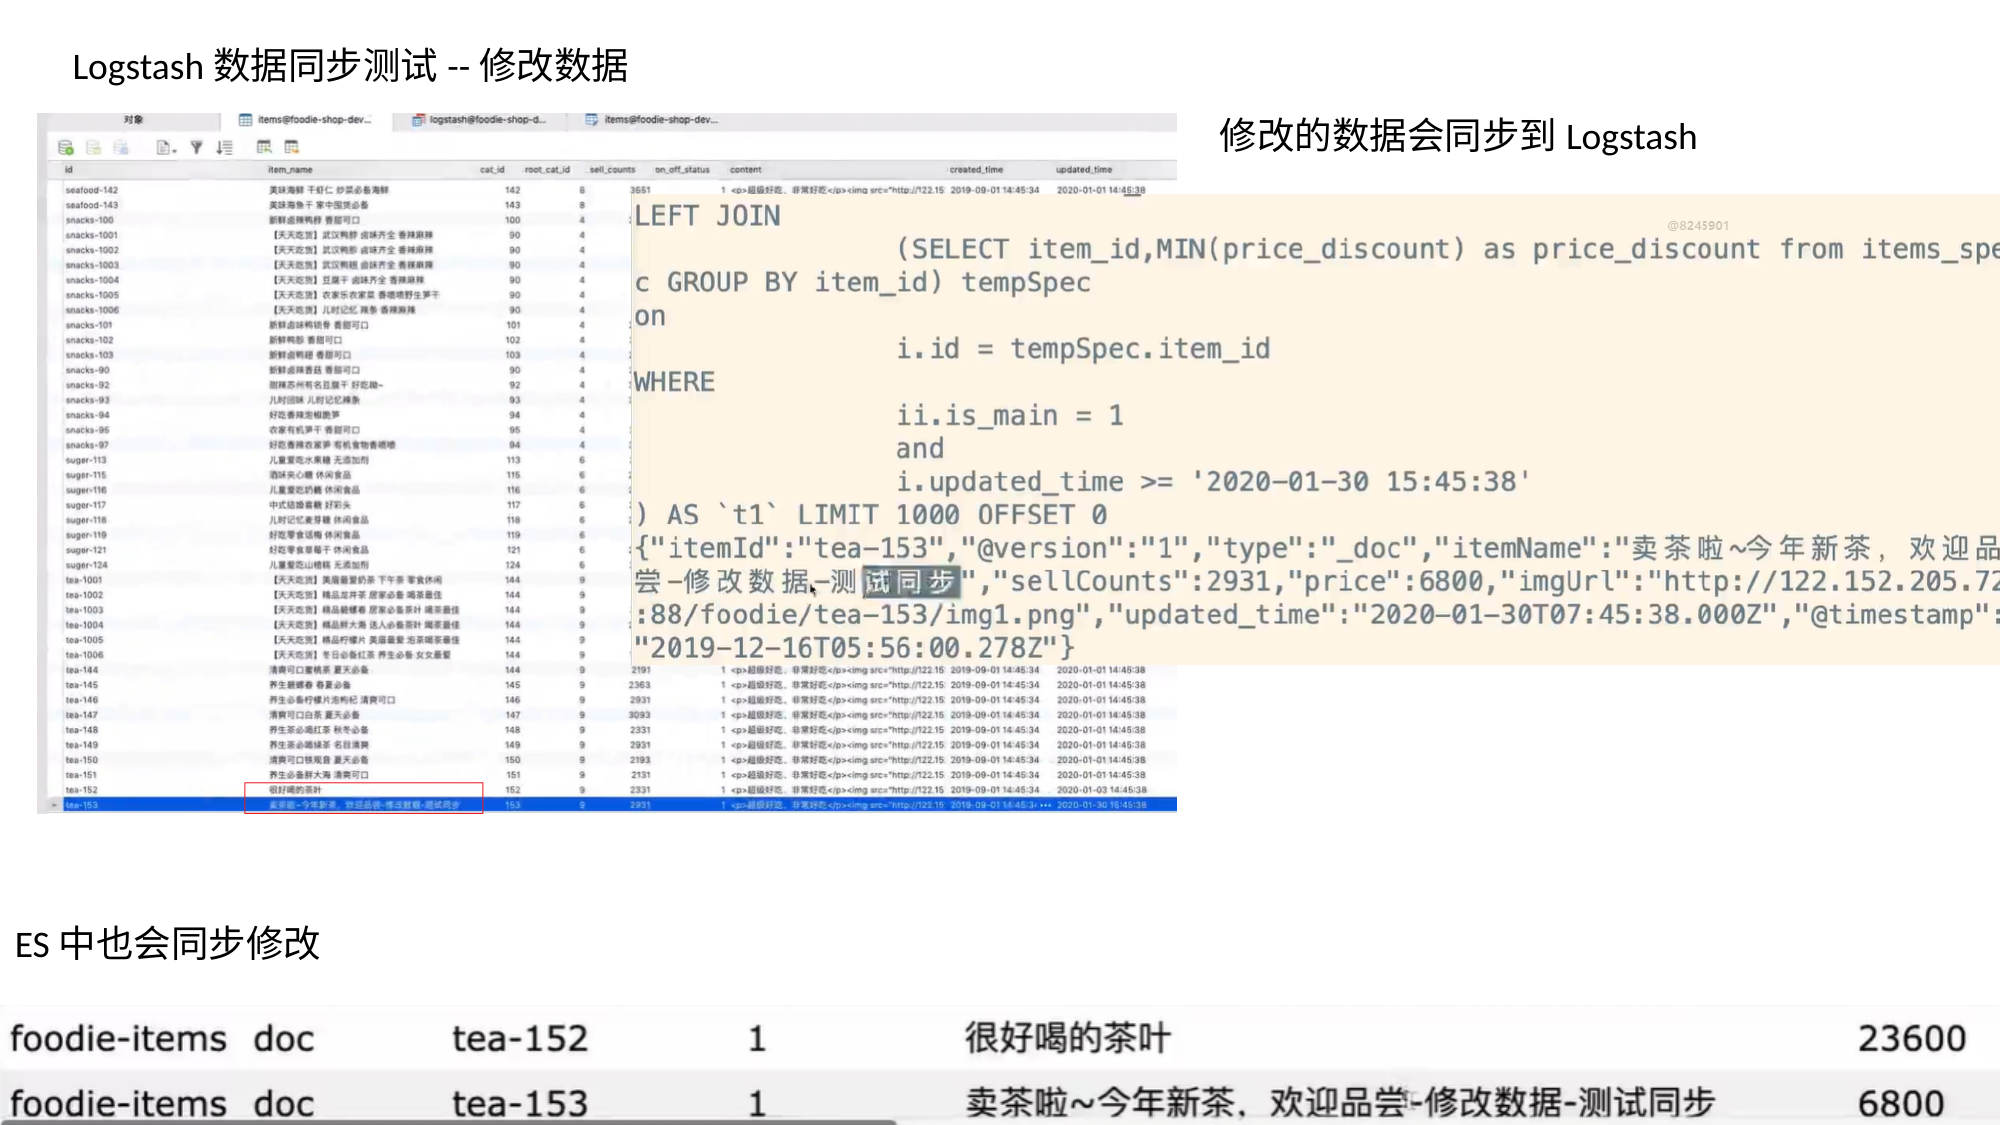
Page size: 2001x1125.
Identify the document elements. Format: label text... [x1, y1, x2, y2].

picture [37, 113, 2000, 814]
picture [0, 1005, 2000, 1125]
text_box ES中也会同步修改 [0, 912, 686, 973]
text_box 修改的数据会同步到Logstash [1204, 104, 1891, 164]
text_box Logstash数据同步测试--修改数据 [57, 34, 665, 95]
